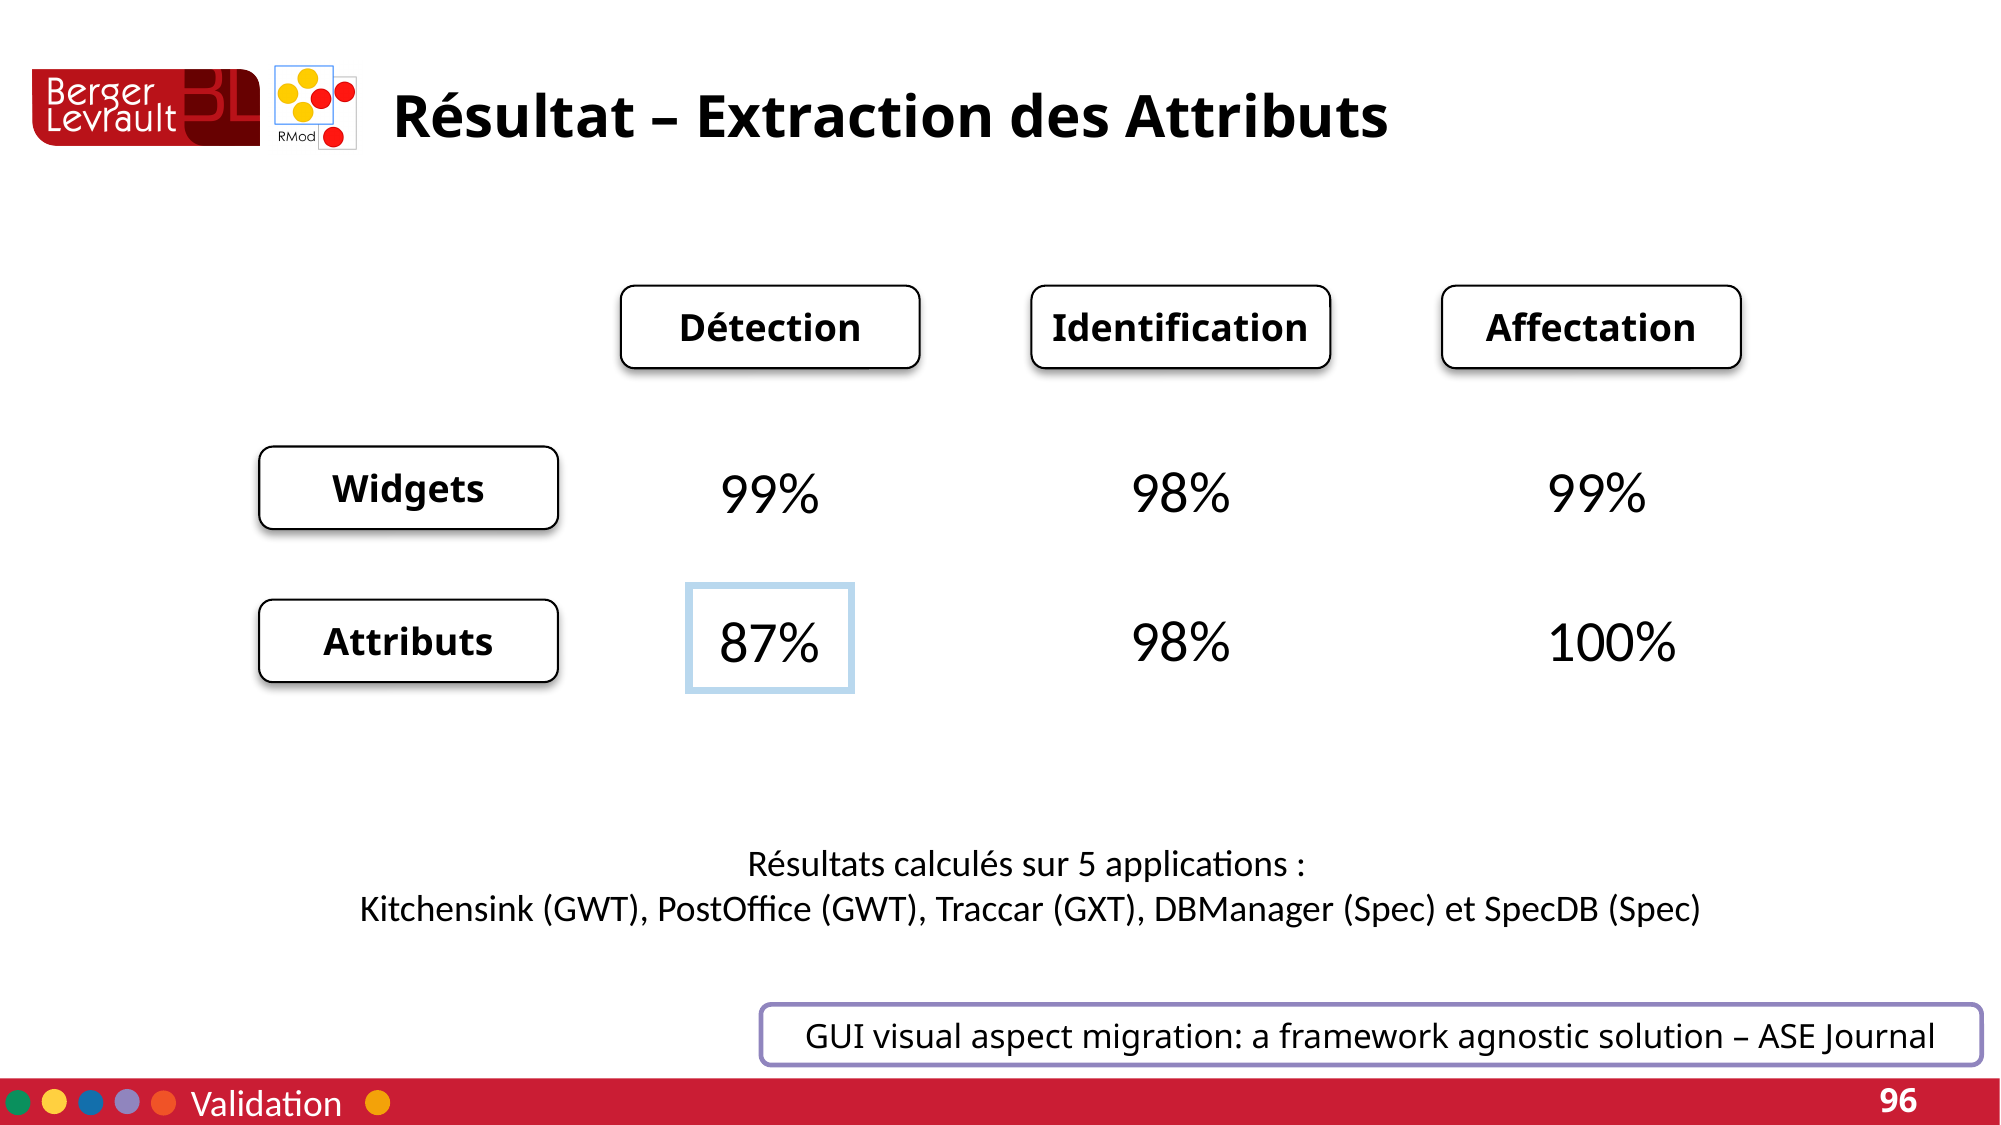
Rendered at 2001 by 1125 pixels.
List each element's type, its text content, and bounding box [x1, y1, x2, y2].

text_box [41, 1088, 67, 1115]
text_box [367, 1089, 392, 1117]
text_box 100% [1532, 595, 1693, 681]
text_box Widgets [258, 445, 560, 531]
text_box [113, 1087, 141, 1116]
text_box [4, 1089, 32, 1117]
text_box Validation [175, 1071, 367, 1125]
text_box 99% [704, 447, 836, 533]
title Résultat – Extraction des Attributs [377, 79, 1906, 183]
text_box 99% [1531, 446, 1663, 532]
text_box Résultats calculés sur 5 applications : Kitchensink (GWT), PostOffice (GWT), Traccar (GXT), DBManager (Spec) et SpecDB (Spec) [325, 831, 1738, 937]
text_box Affectation [1441, 284, 1742, 370]
text_box [688, 585, 852, 692]
picture [32, 69, 260, 146]
text_box [77, 1089, 105, 1117]
text_box 98% [1115, 595, 1247, 681]
text_box [149, 1089, 175, 1117]
text_box Attributs [258, 598, 559, 684]
text_box Identification [1030, 284, 1332, 370]
slide_number 96 [1832, 1078, 1965, 1125]
picture [268, 60, 363, 155]
text_box Détection [619, 284, 921, 370]
text_box GUI visual aspect migration: a framework agnostic solution – ASE Journal [759, 1003, 1983, 1067]
text_box 98% [1115, 446, 1247, 532]
